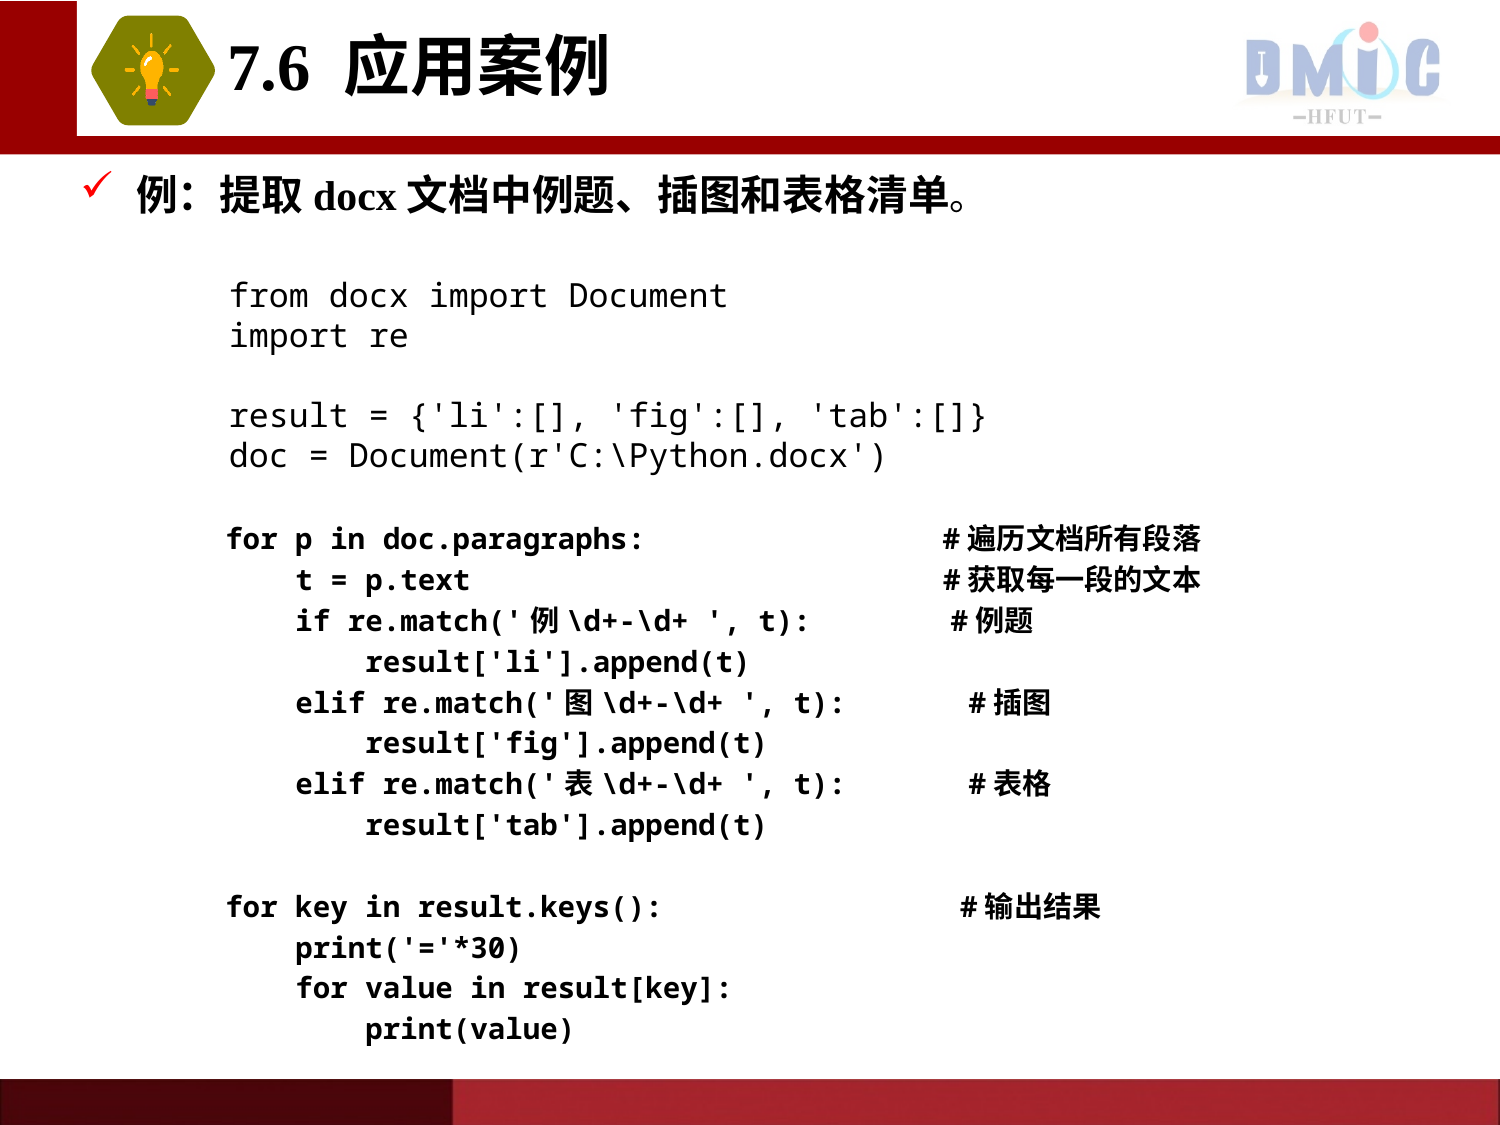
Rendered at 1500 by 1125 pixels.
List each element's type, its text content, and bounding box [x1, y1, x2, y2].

list 例：提取docx文档中例题、插图和表格清单。 [64, 160, 1416, 929]
text_box for p in doc.paragraphs: #遍历文档所有段落 t = p.text #获取每一段的文本 if re.match('例\d+-\d+ ', t): #例题 result['li'].append(t) elif re.match('图\d+-\d+ ', t): #插图 result['fig'].append(t) elif re.match('表\d+-\d+ ', t): #表格 result['tab'].append(t) for key in result.keys(): #输出结果 print('='*30) for value in result[key]: print(value) [214, 515, 1500, 1125]
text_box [0, 15, 1070, 126]
text_box from docx import Document import re result = {'li':[], 'fig':[], 'tab':[]} doc = Document(r'C:\Python.docx') [214, 267, 1266, 482]
picture [0, 1079, 214, 1125]
